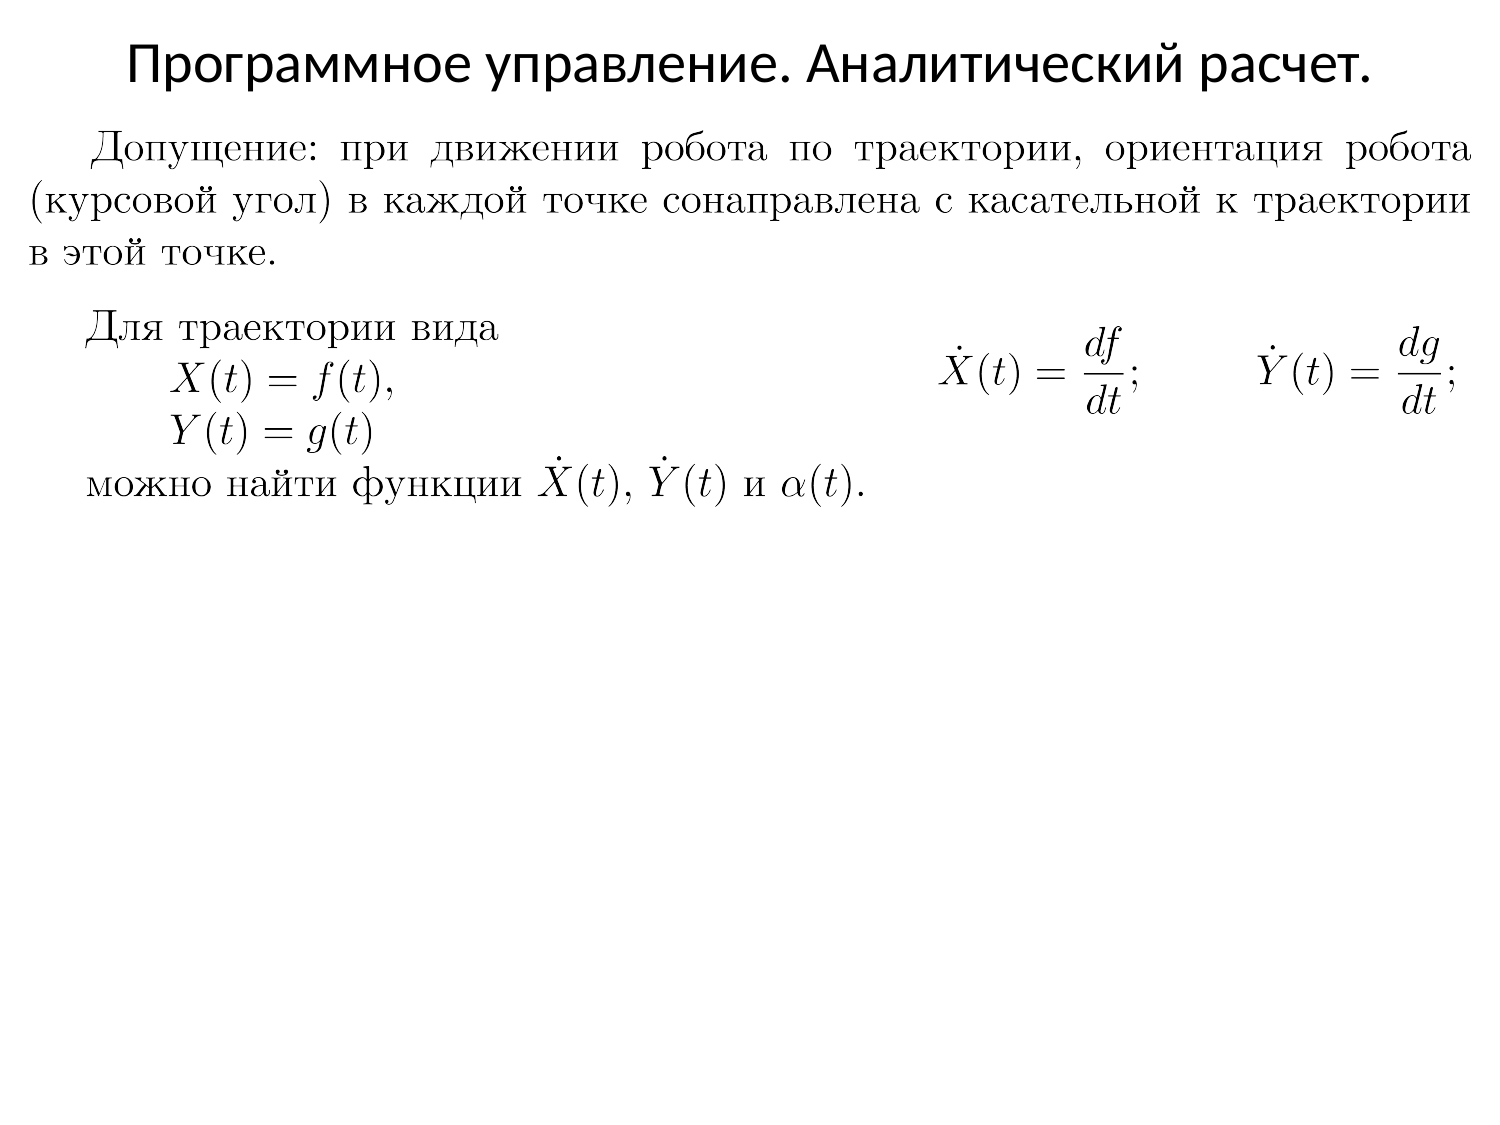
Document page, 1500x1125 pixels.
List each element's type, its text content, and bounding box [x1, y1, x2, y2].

picture [84, 310, 863, 507]
picture [29, 130, 1471, 265]
title Программное управление. Аналитический расчет. [82, 17, 1418, 111]
picture [1257, 326, 1454, 414]
picture [938, 326, 1137, 414]
